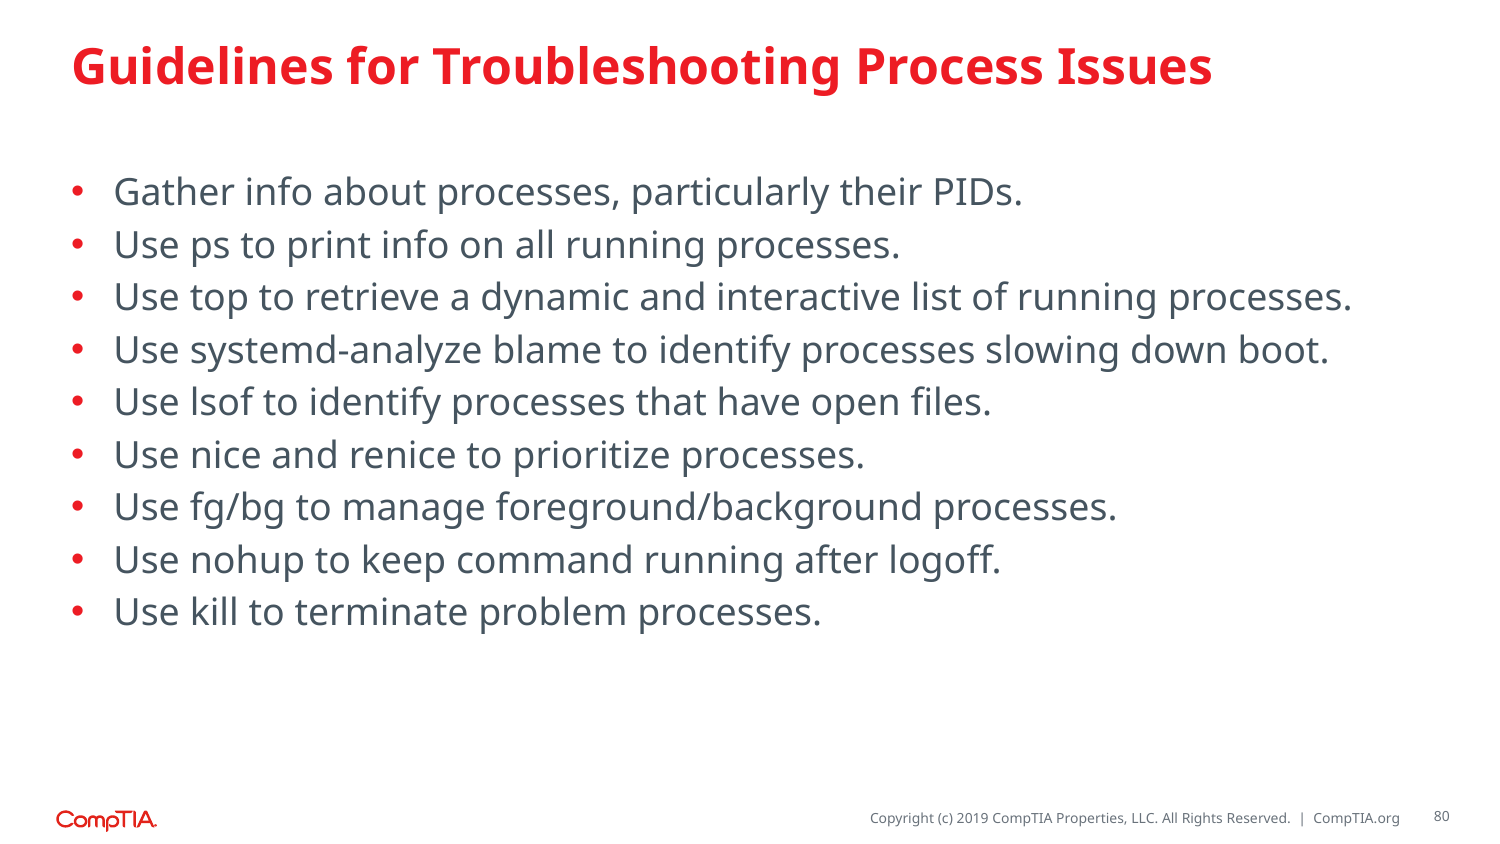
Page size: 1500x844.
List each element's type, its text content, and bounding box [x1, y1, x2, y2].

slide_number 80 [1407, 800, 1450, 835]
title Guidelines for Troubleshooting Process Issues [56, 12, 1444, 117]
list Gather info about processes, particularly their PIDs. Use ps to print info on all running processes. Use top to retrieve a dynamic and interactive list of running processes. Use systemd-analyze blame to identify processes slowing down boot. Use lsof to identify processes that have open files. Use nice and renice to prioritize processes. Use fg/bg to manage foreground/background processes. Use nohup to keep command running after logoff. Use kill to terminate problem processes. [56, 160, 1444, 746]
